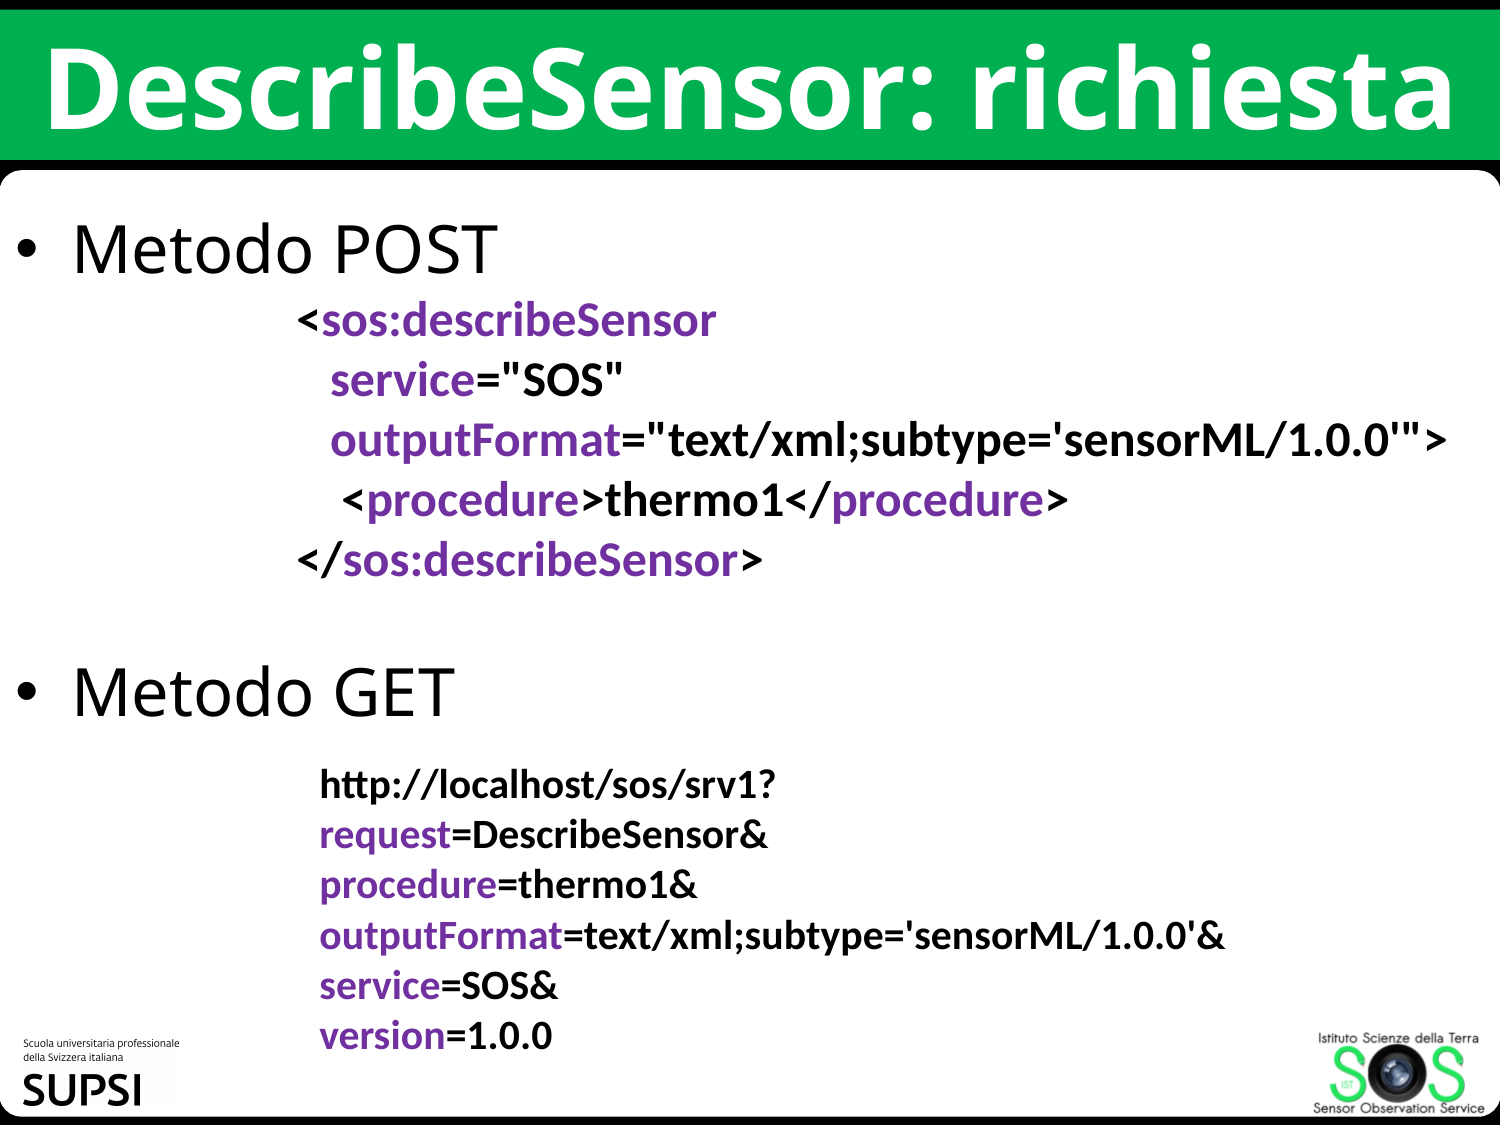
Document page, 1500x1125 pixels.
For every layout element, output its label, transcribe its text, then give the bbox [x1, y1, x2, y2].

title DescribeSensor: richiesta [0, 9, 1500, 160]
picture [1312, 1031, 1486, 1114]
picture [23, 1039, 179, 1106]
list Metodo POST <sos:describeSensor service="SOS" outputFormat="text/xml;subtype='sensorML/1.0.0'"> <procedure>thermo1</procedure> </sos:describeSensor> Metodo GET [0, 199, 1500, 1005]
text_box http://localhost/sos/srv1? request=DescribeSensor& procedure=thermo1& outputFormat=text/xml;subtype='sensorML/1.0.0'& service=SOS& version=1.0.0 [304, 749, 1348, 1065]
